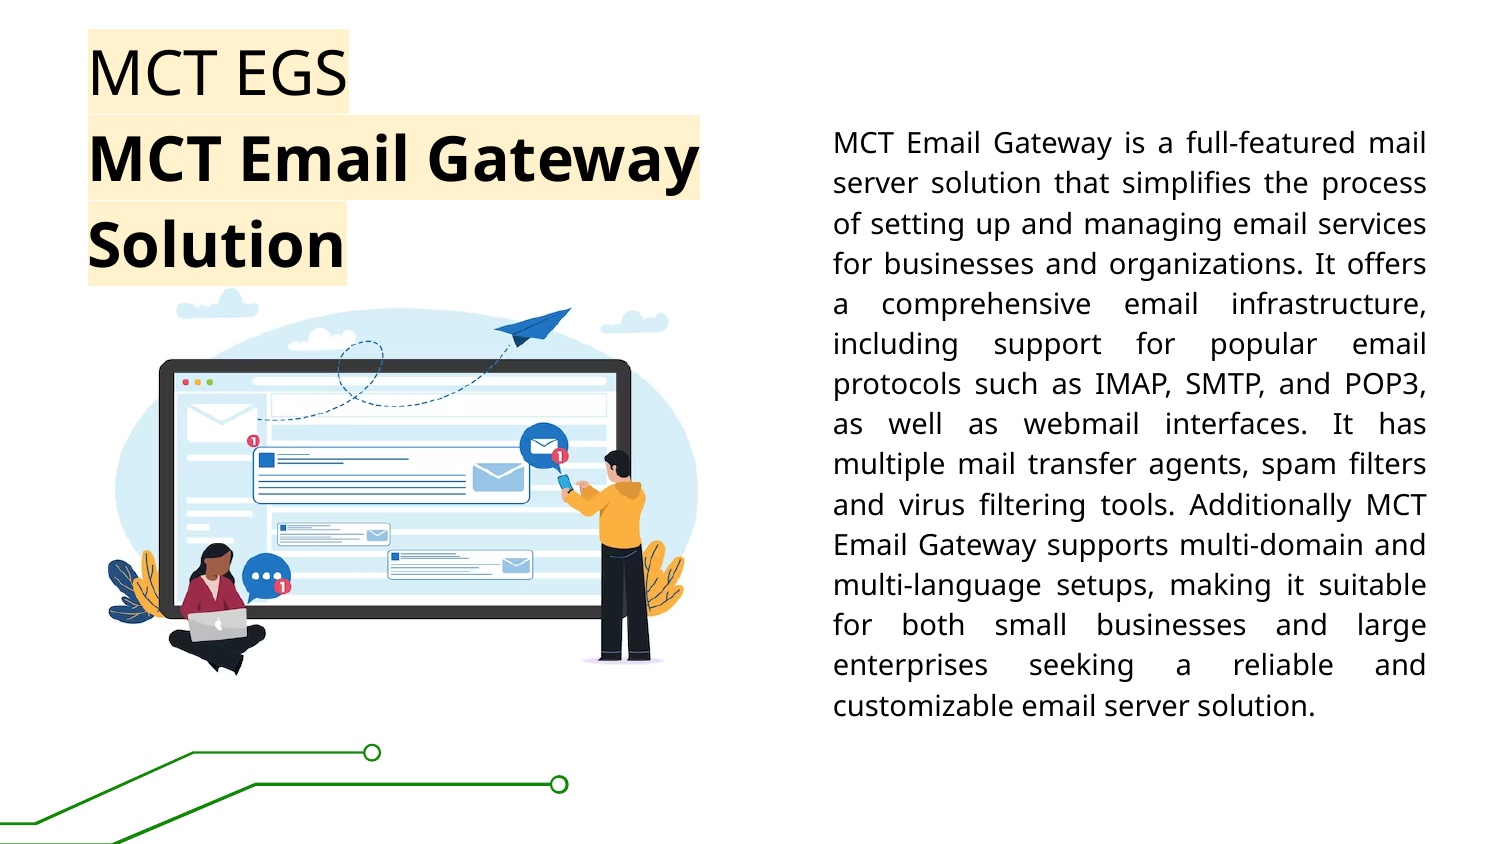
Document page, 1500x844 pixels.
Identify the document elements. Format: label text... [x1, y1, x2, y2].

text_box MCT Email Gateway is a full-featured mail server solution that simplifies the process of setting up and managing email services for businesses and organizations. It offers a comprehensive email infrastructure, including support for popular email protocols such as IMAP, SMTP, and POP3, as well as webmail interfaces. It has multiple mail transfer agents, spam filters and virus filtering tools. Additionally MCT Email Gateway supports multi-domain and multi-language setups, making it suitable for both small businesses and large enterprises seeking a reliable and customizable email server solution. [817, 104, 1443, 737]
title MCT EGS MCT Email Gateway Solution [72, 0, 743, 216]
picture [62, 216, 744, 740]
